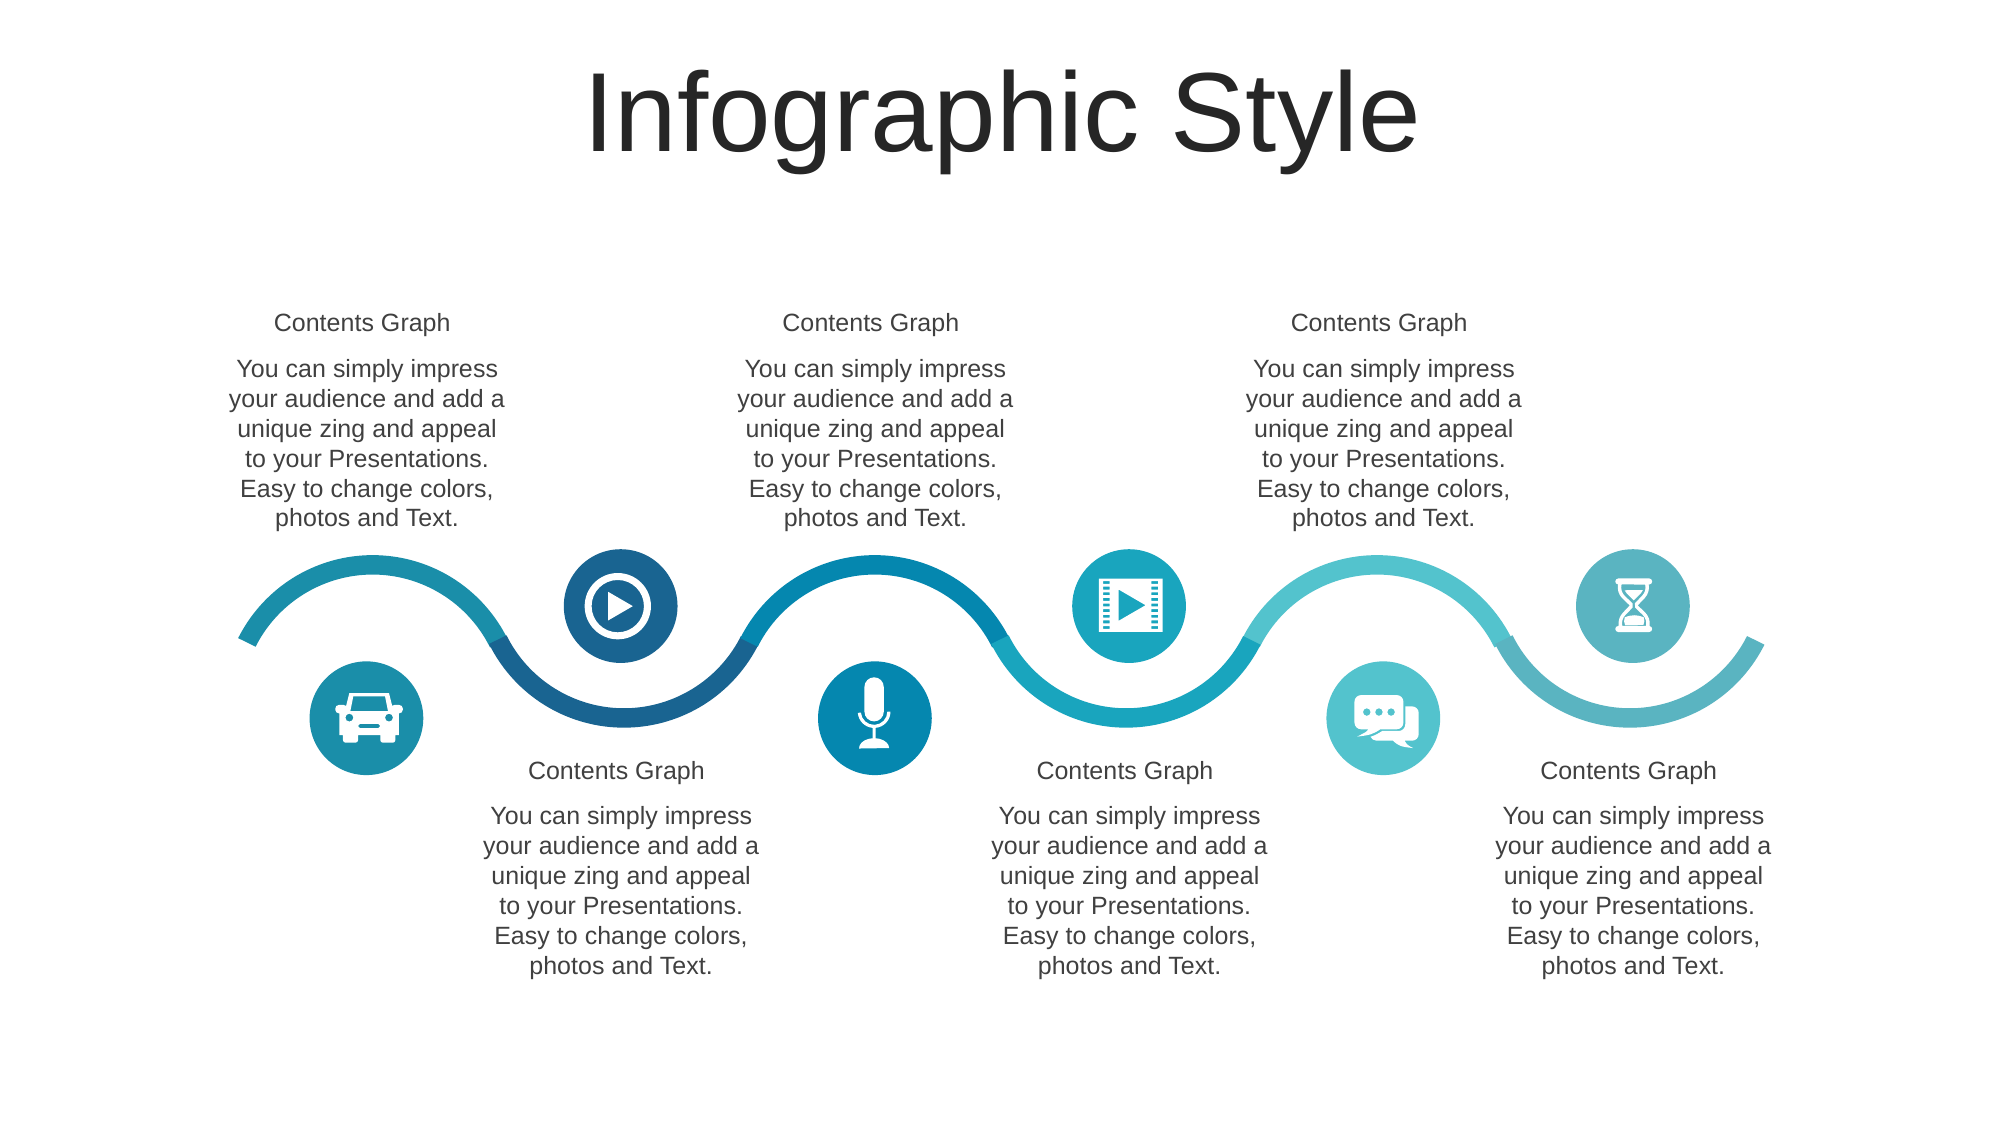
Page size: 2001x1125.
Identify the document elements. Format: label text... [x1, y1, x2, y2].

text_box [212, 299, 521, 542]
text_box [236, 554, 506, 649]
text_box [1575, 548, 1691, 664]
text_box [989, 633, 1262, 729]
text_box [738, 554, 1009, 649]
text_box [1614, 577, 1654, 634]
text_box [1228, 299, 1538, 542]
text_box [1098, 577, 1164, 633]
text_box [487, 633, 758, 729]
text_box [720, 299, 1030, 542]
text_box [308, 660, 425, 777]
text_box [816, 660, 933, 777]
text_box [1071, 548, 1187, 664]
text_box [974, 746, 1284, 990]
list Infographic Style [53, 55, 1952, 175]
text_box [1493, 633, 1766, 729]
text_box [583, 571, 652, 641]
text_box [856, 676, 892, 750]
text_box [1325, 660, 1442, 777]
text_box [334, 692, 404, 744]
text_box [1353, 694, 1420, 750]
text_box [562, 548, 679, 664]
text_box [466, 746, 776, 990]
text_box [1243, 554, 1511, 649]
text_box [1478, 746, 1788, 990]
